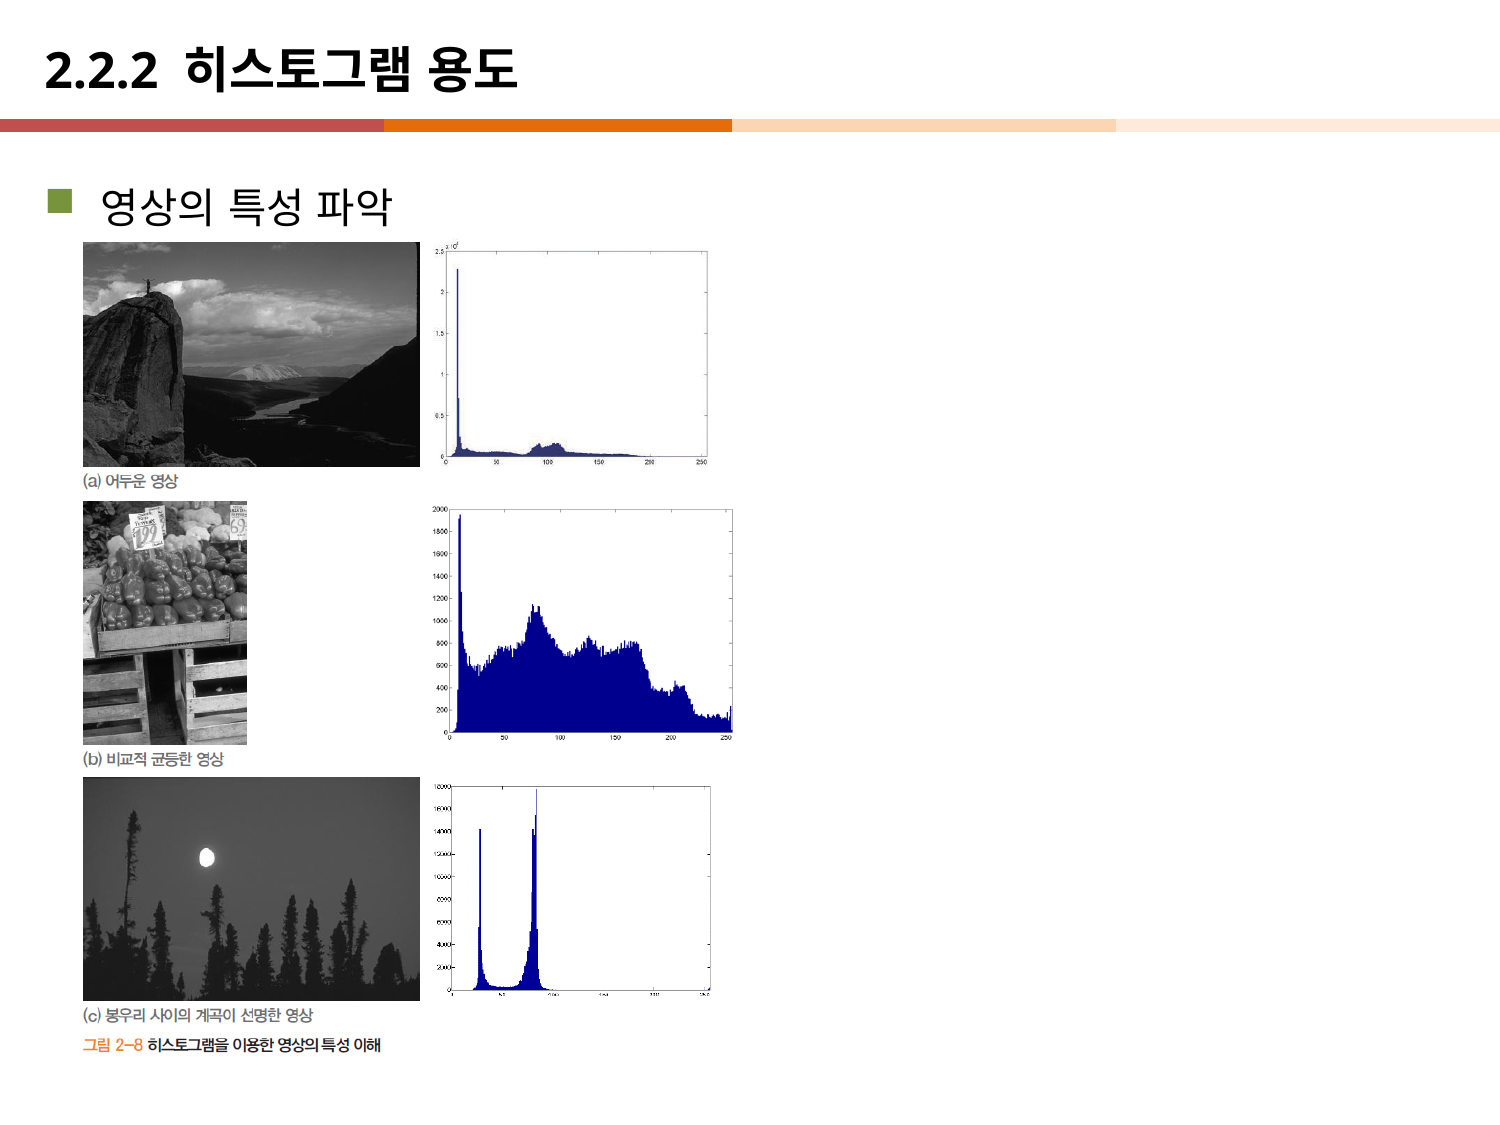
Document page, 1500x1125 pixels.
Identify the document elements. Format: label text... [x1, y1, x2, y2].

picture [76, 237, 739, 1060]
title 2.2.2 히스토그램 용도 [29, 23, 1270, 114]
list 영상의 특성 파악 [29, 148, 1471, 1083]
